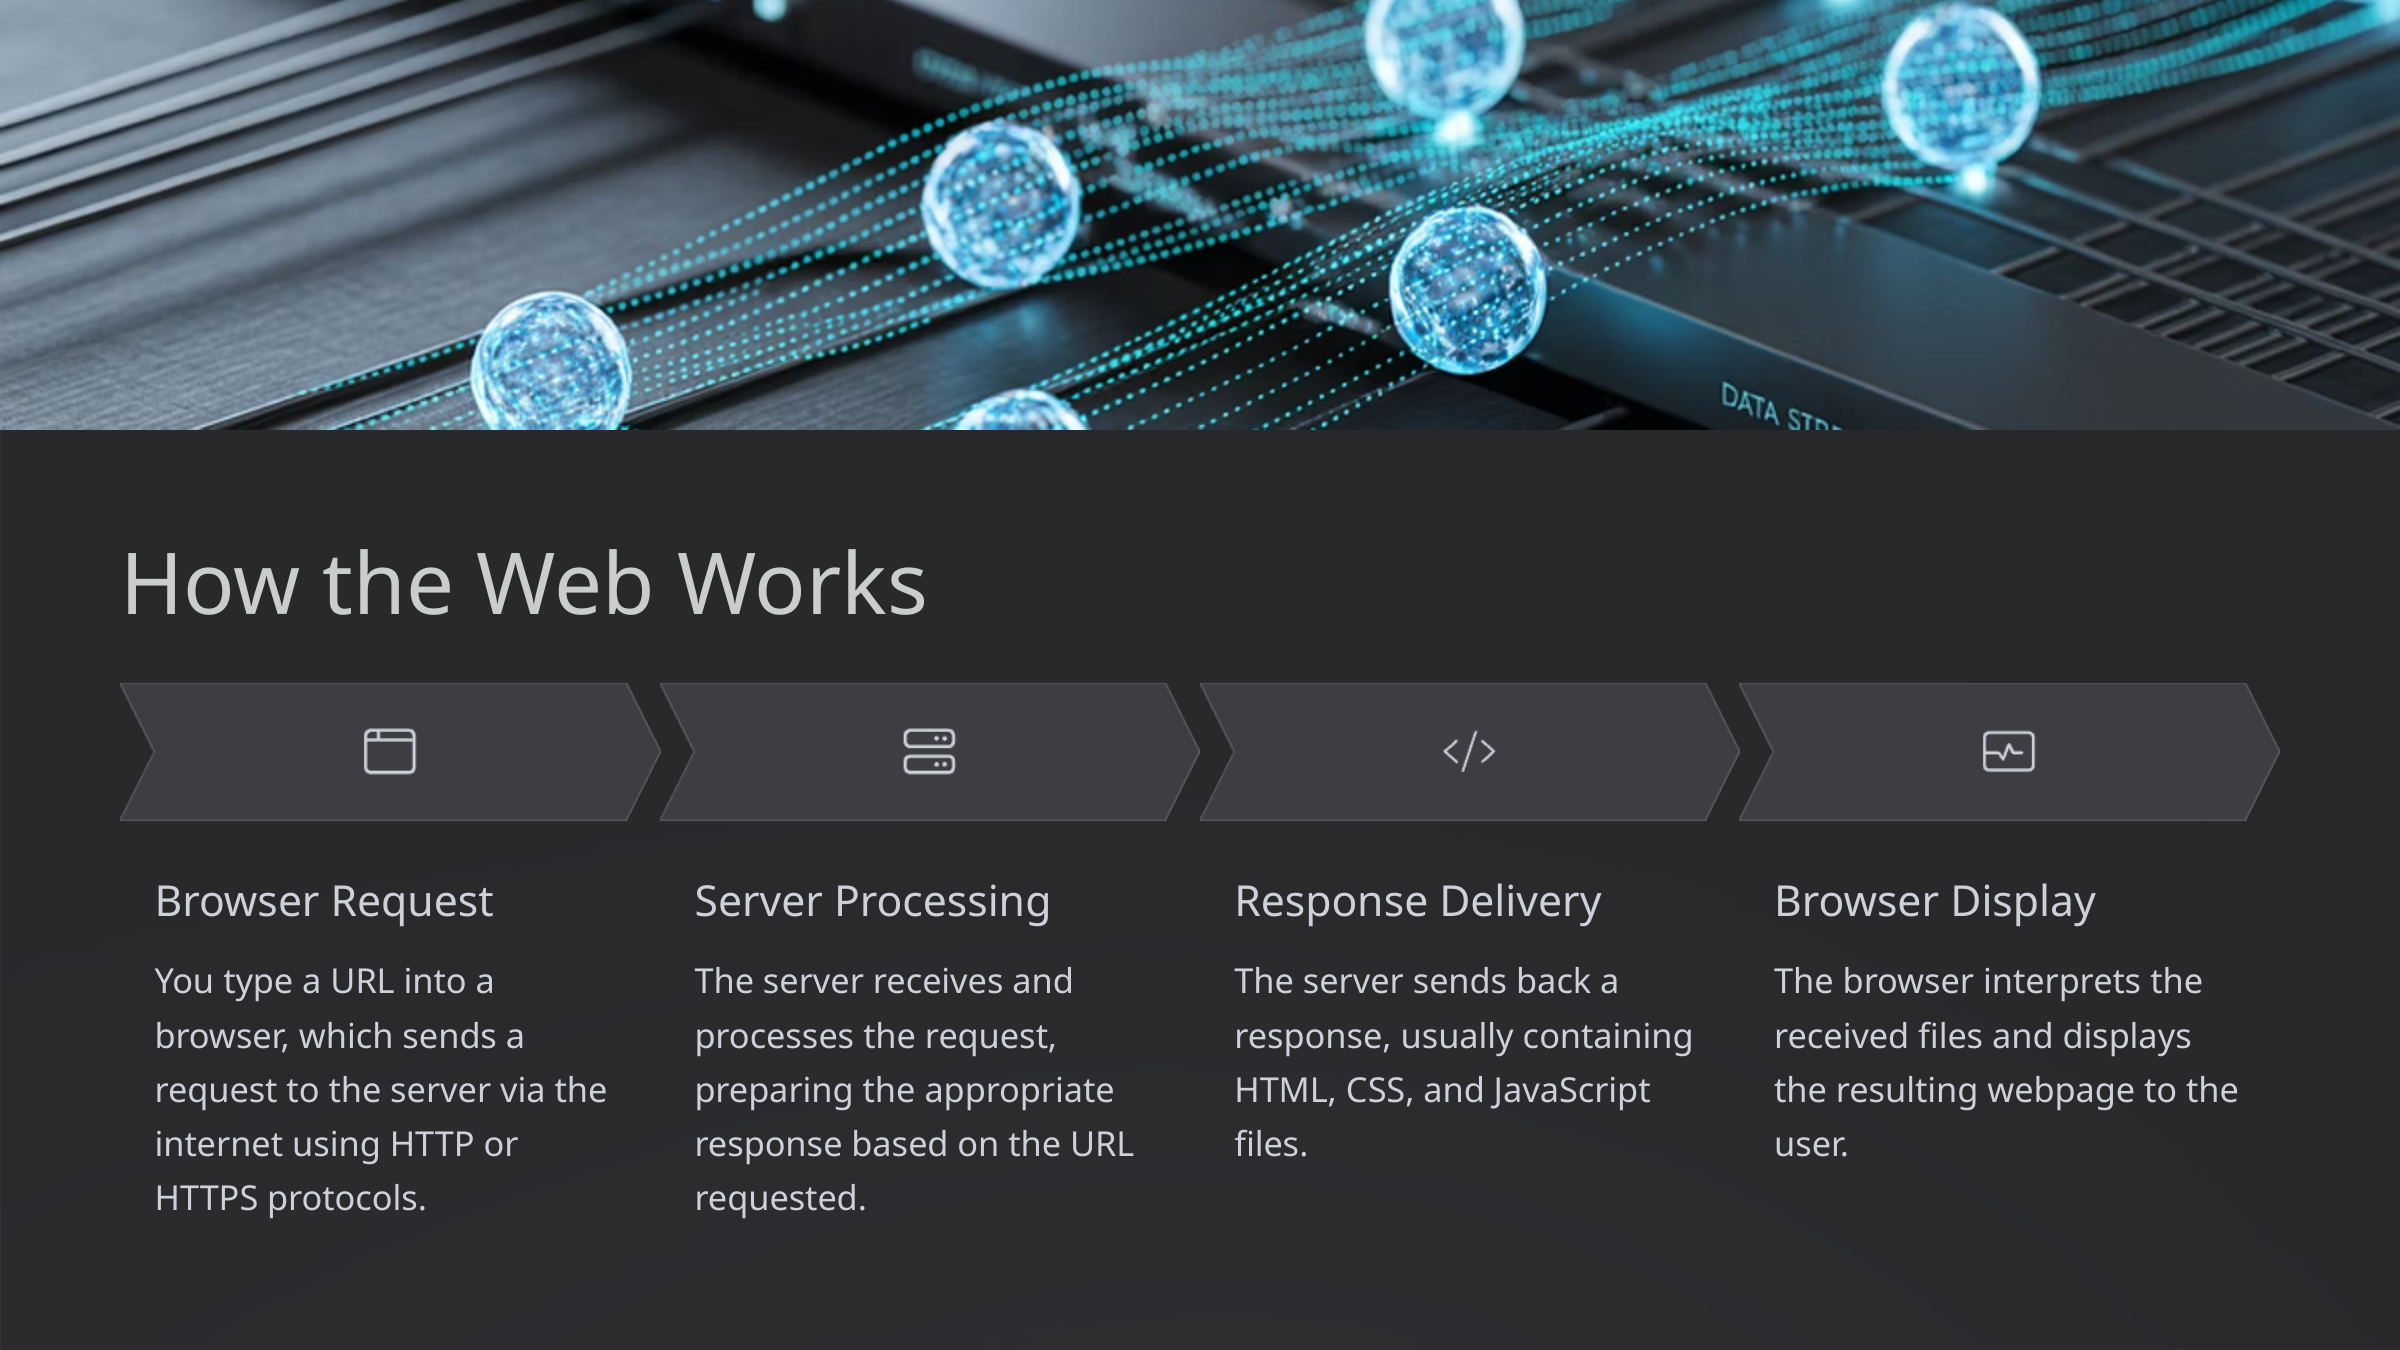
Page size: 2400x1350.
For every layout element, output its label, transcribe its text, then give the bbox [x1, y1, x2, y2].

text_box How the Web Works [120, 524, 980, 632]
text_box The server sends back a response, usually containing HTML, CSS, and JavaScript files. [1234, 946, 1706, 1167]
text_box The server receives and processes the request, preparing the appropriate response based on the URL requested. [694, 946, 1166, 1222]
picture [120, 683, 2280, 821]
picture [0, 0, 2400, 430]
text_box Browser Request [154, 872, 585, 926]
text_box You type a URL into a browser, which sends a request to the server via the internet using HTTP or HTTPS protocols. [154, 946, 626, 1222]
text_box Response Delivery [1234, 872, 1664, 926]
text_box The browser interprets the received files and displays the resulting webpage to the user. [1774, 946, 2246, 1167]
text_box Server Processing [694, 872, 1125, 926]
text_box Browser Display [1774, 872, 2204, 926]
